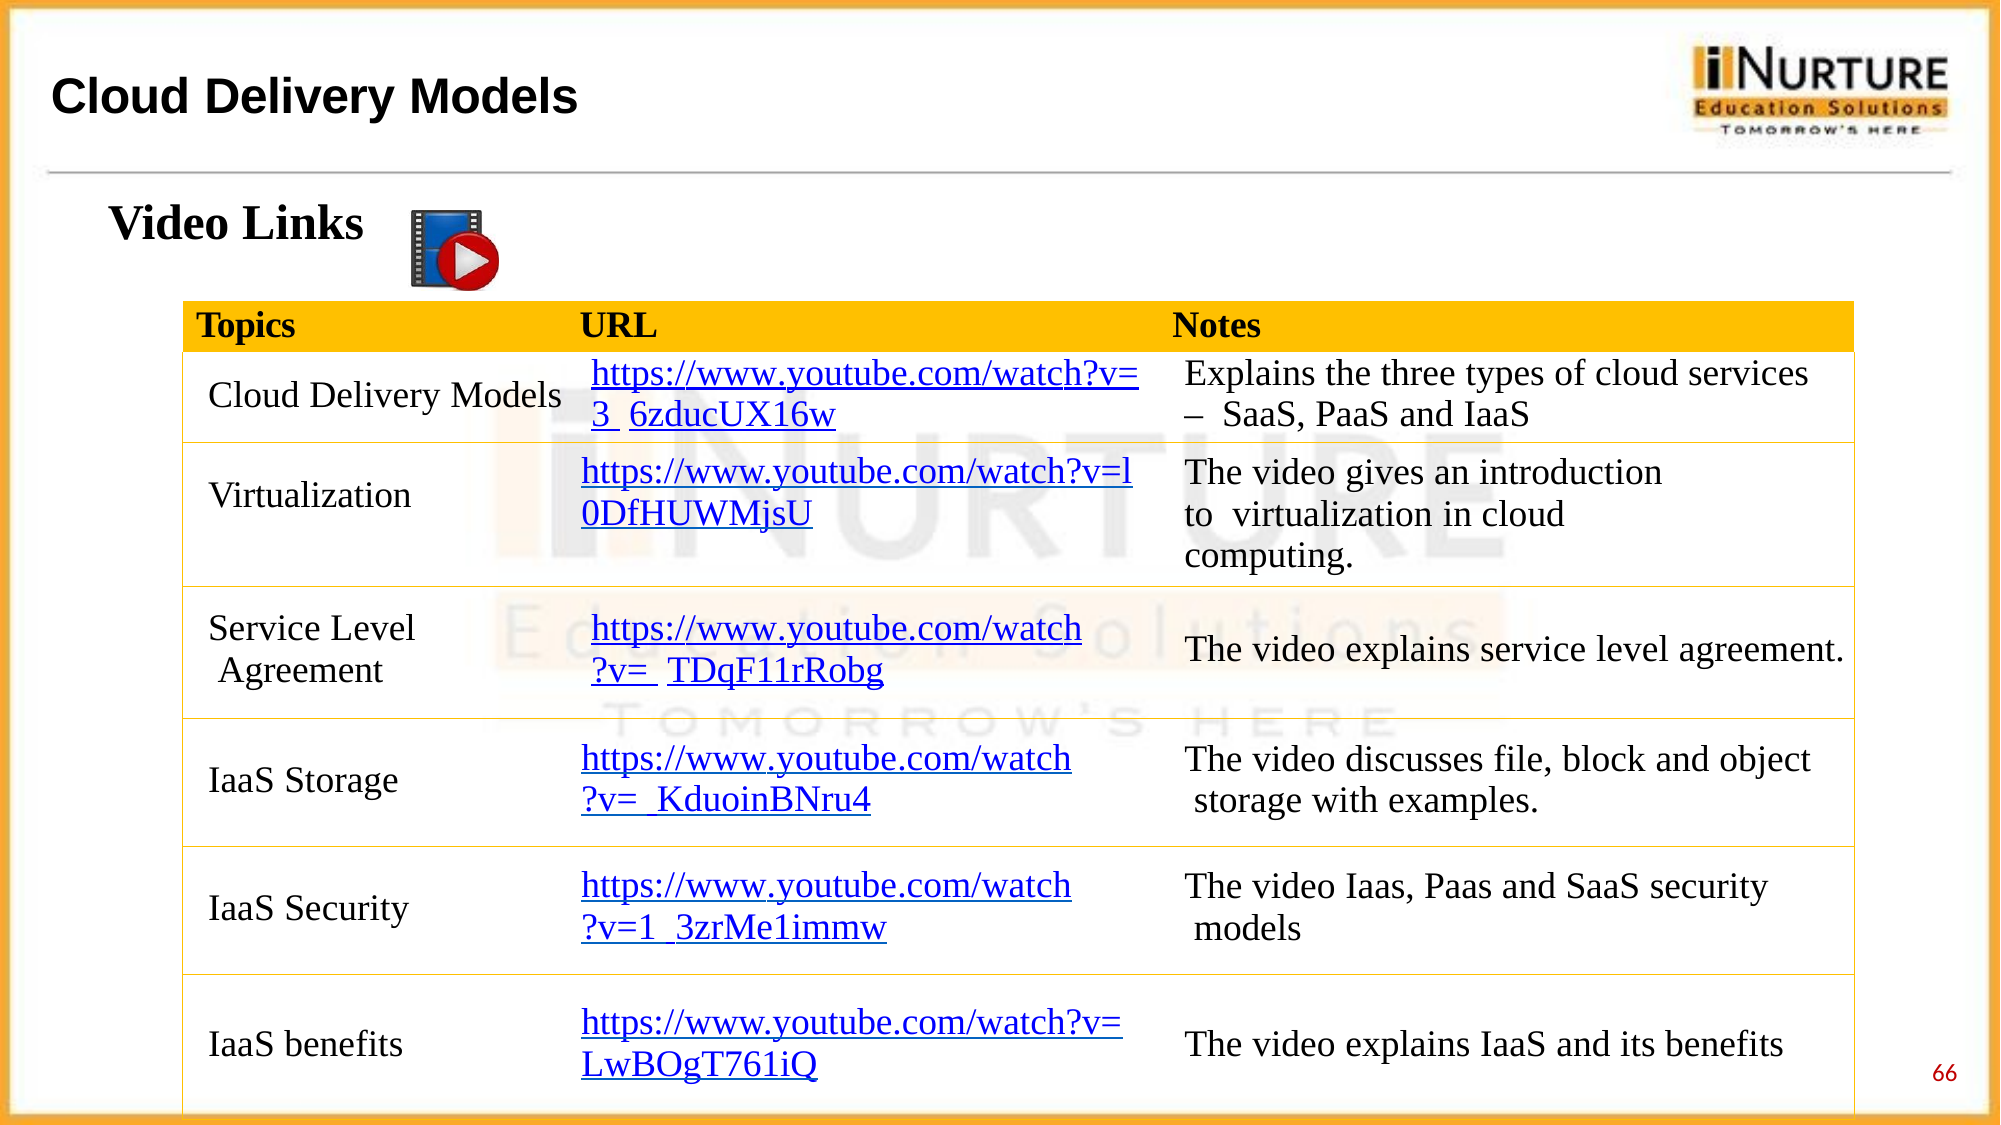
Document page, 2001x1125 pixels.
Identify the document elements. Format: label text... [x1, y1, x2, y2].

table_cell The video gives an introduction to virtualization in cloud computing. [1164, 443, 1854, 586]
table_cell Cloud Delivery Models [183, 352, 571, 442]
table_cell https://www.youtube.com/watch?v= LwBOgT761iQ [571, 975, 1164, 1119]
table_header URL [571, 301, 1164, 352]
table_cell IaaS Storage [183, 719, 571, 846]
table_cell https://www.youtube.com/watch?v= KduoinBNru4 [571, 719, 1164, 846]
table_cell https://www.youtube.com/watch?v=l 0DfHUWMjsU [571, 443, 1164, 586]
table_cell The video explains IaaS and its benefits [1164, 975, 1854, 1119]
table_cell Virtualization [183, 443, 571, 586]
title Cloud Delivery Models [48, 61, 581, 251]
table_cell IaaS Security [183, 847, 571, 974]
picture [0, 0, 2000, 1125]
slide_number 65 [1925, 1060, 1964, 1125]
table_header Notes [1164, 301, 1854, 352]
table_cell https://www.youtube.com/watch?v=1 3zrMe1immw [571, 847, 1164, 974]
table_cell https://www.youtube.com/watch?v=3 6zducUX16w [571, 352, 1164, 442]
text_box Video Links [105, 187, 369, 250]
table_cell https://www.youtube.com/watch?v= TDqF11rRobg [571, 587, 1164, 718]
table_cell The video explains service level agreement. [1164, 587, 1854, 718]
table_cell Explains the three types of cloud services – SaaS, PaaS and IaaS [1164, 352, 1854, 442]
table_cell The video Iaas, Paas and SaaS security models [1164, 847, 1854, 974]
table_cell IaaS benefits [183, 975, 571, 1119]
table_cell Service Level Agreement [183, 587, 571, 718]
table_cell The video discusses file, block and object storage with examples. [1164, 719, 1854, 846]
table_header Topics [183, 301, 571, 352]
